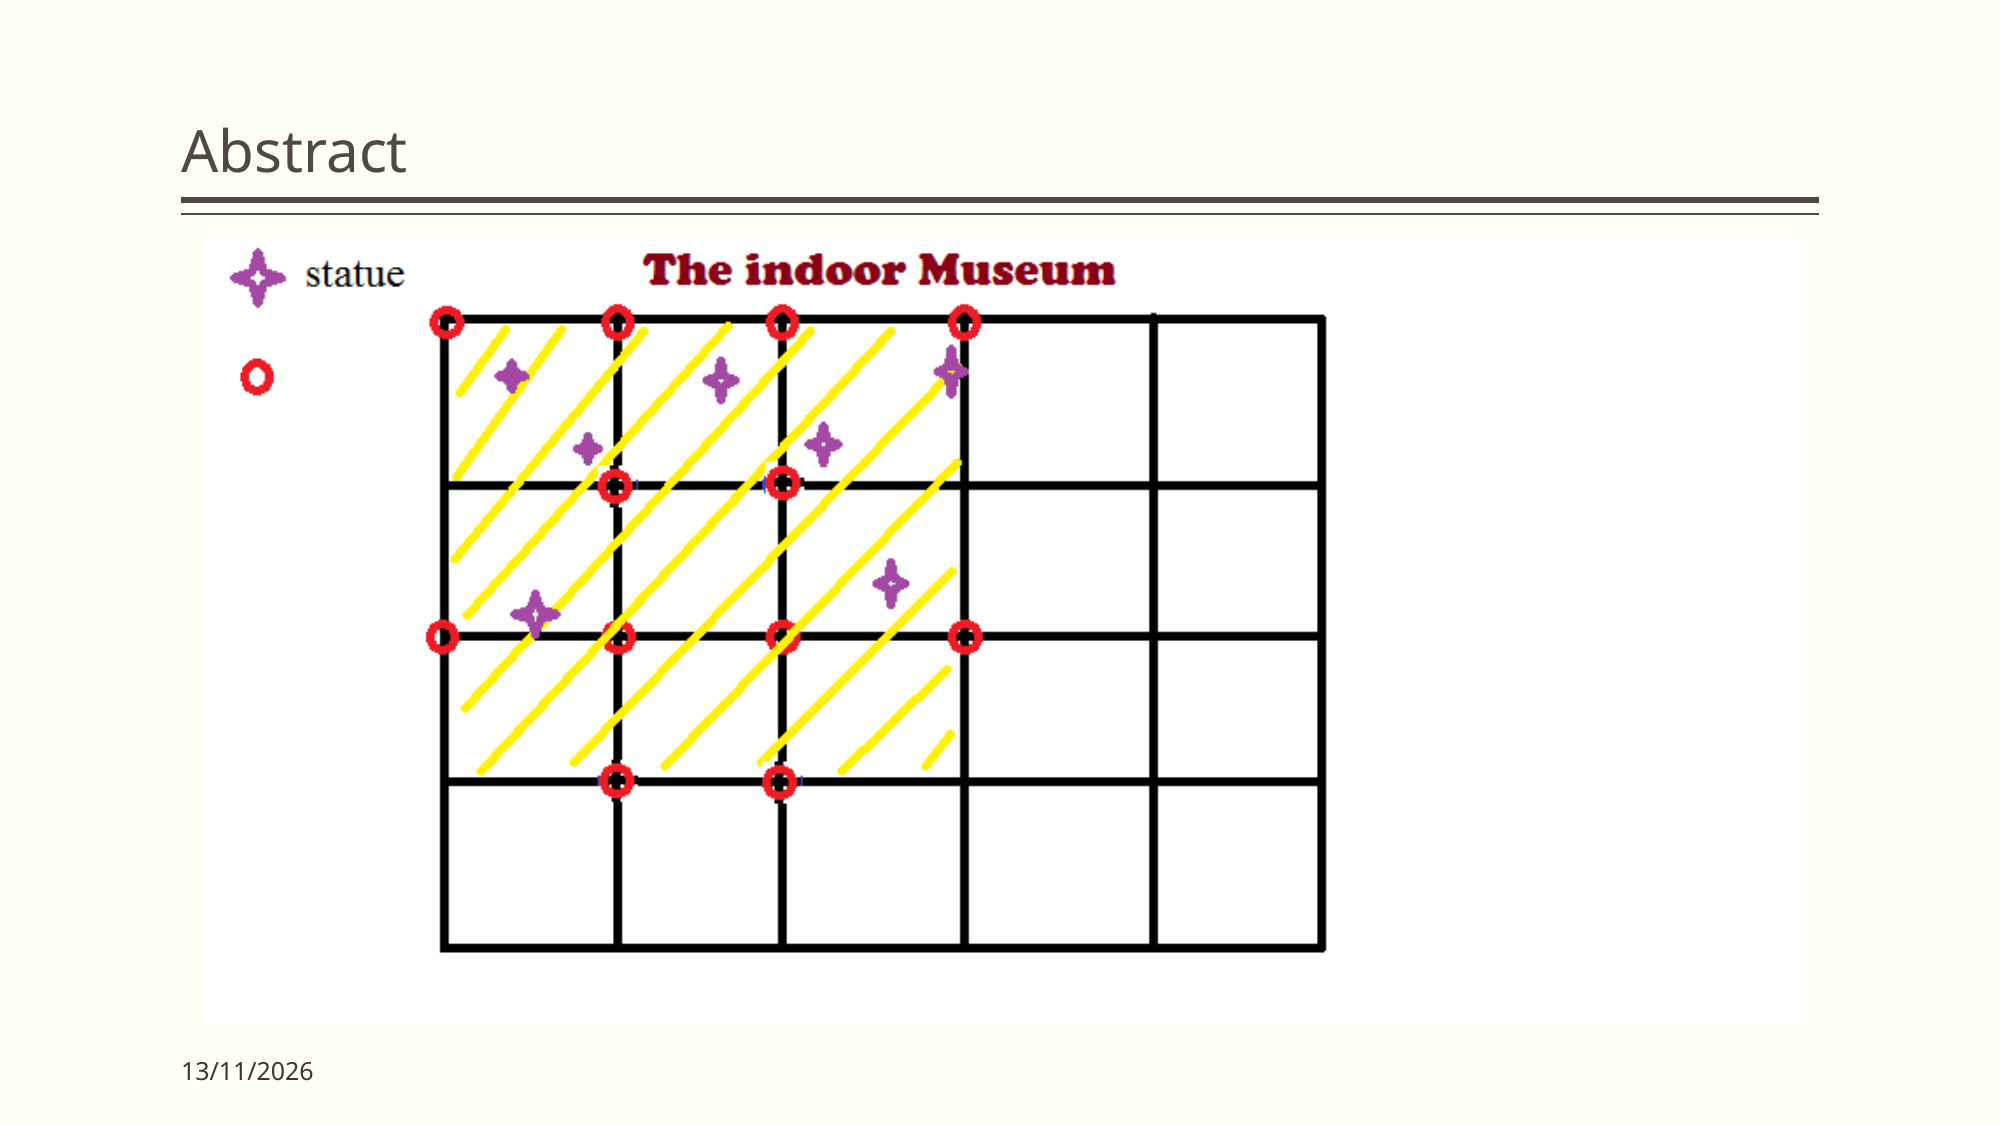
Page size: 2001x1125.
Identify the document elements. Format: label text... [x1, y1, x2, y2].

picture [204, 238, 1801, 1023]
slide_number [181, 1042, 482, 1103]
title Abstract [181, 12, 1819, 193]
